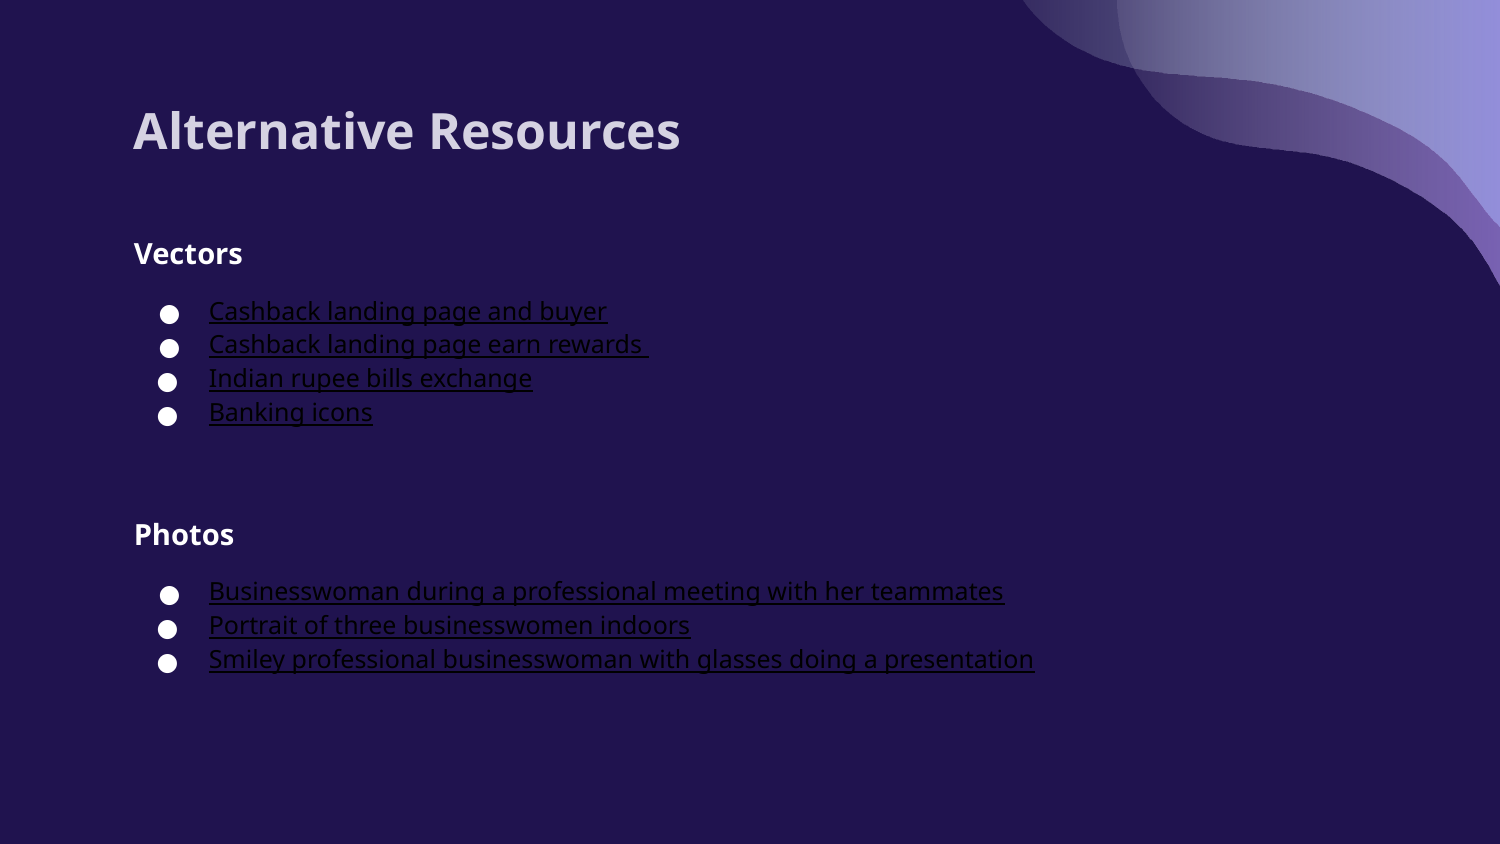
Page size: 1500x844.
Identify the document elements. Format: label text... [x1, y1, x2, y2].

list Vectors Cashback landing page and buyer Cashback landing page earn rewards Indian rupee bills exchange Banking icons Photos Businesswoman during a professional meeting with her teammates Portrait of three businesswomen indoors Smiley professional businesswoman with glasses doing a presentation [118, 219, 1382, 755]
title Alternative Resources [118, 88, 1382, 171]
